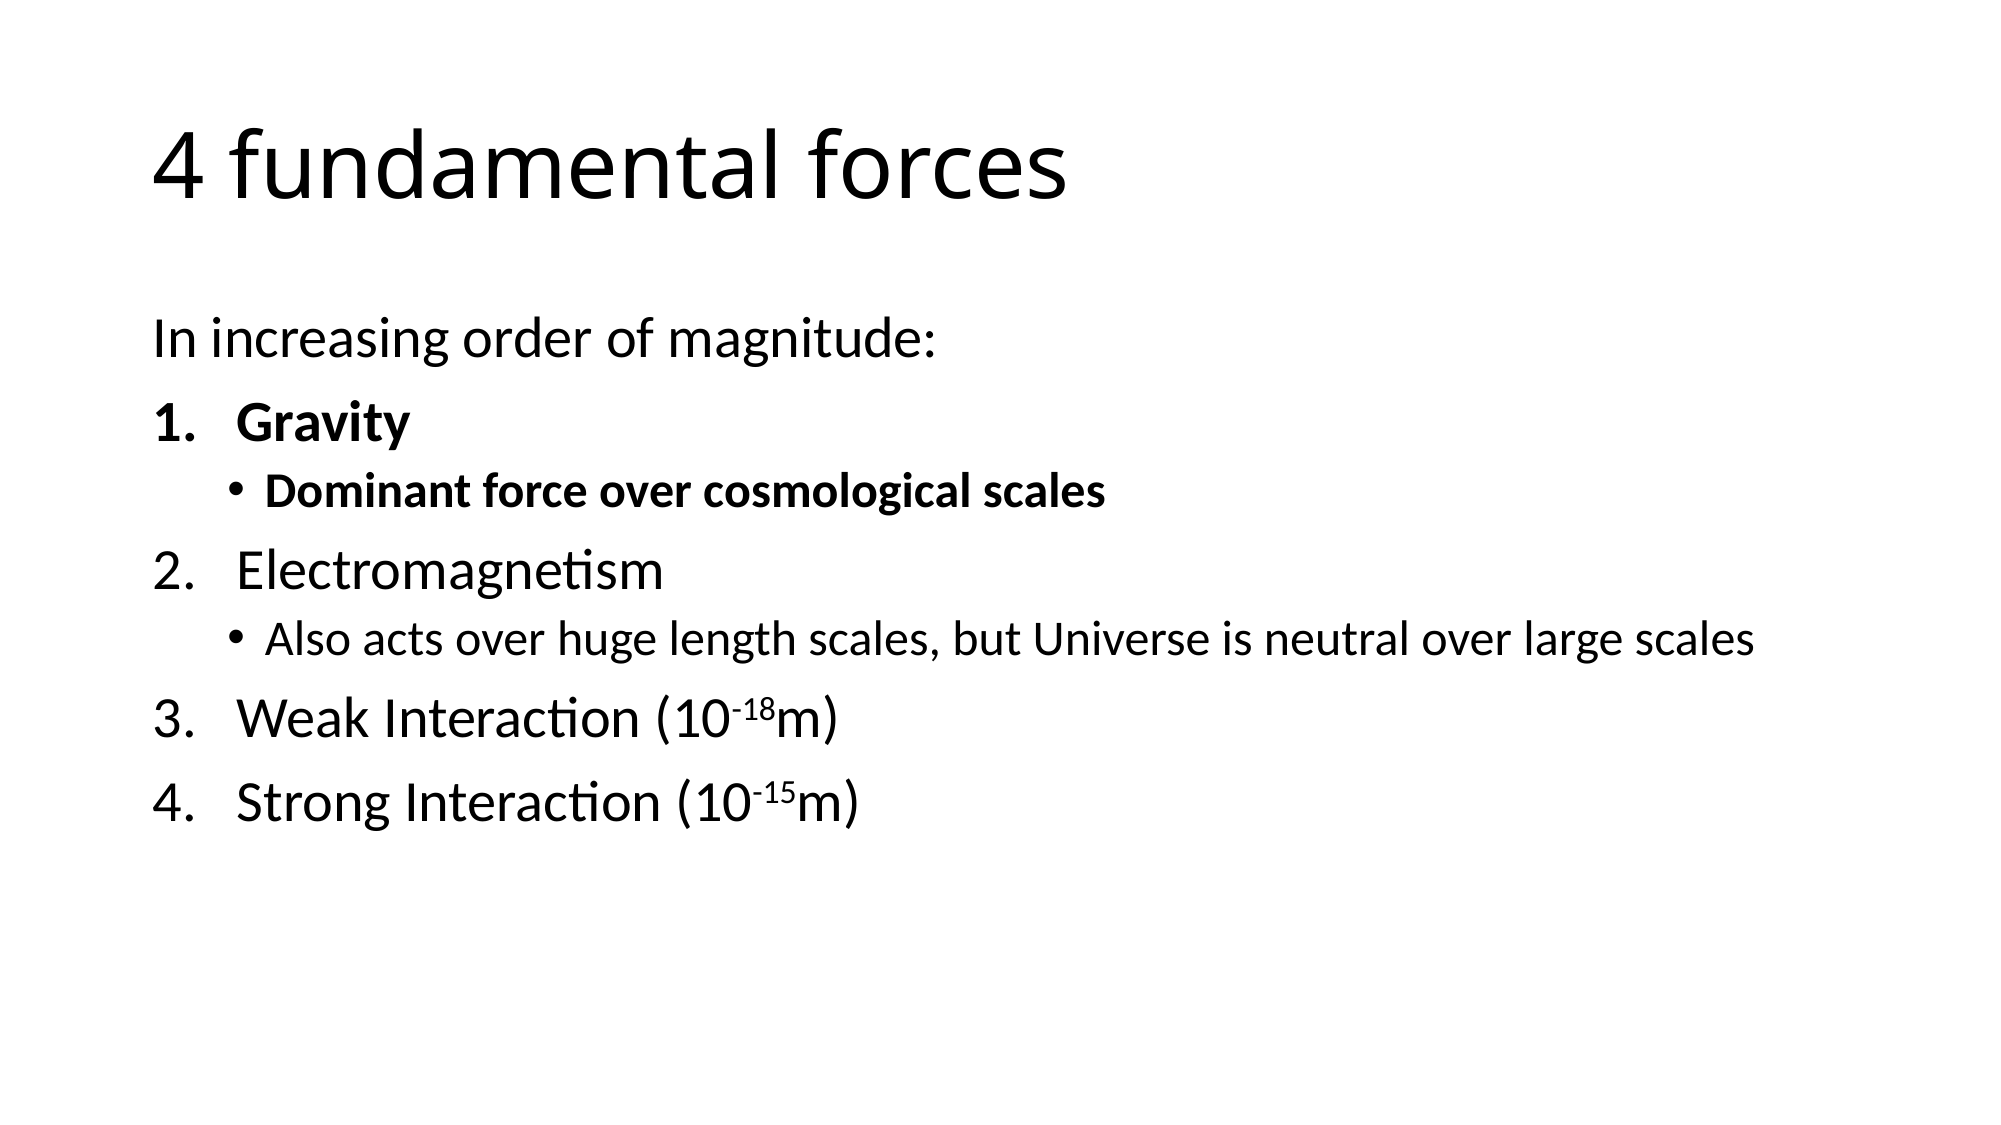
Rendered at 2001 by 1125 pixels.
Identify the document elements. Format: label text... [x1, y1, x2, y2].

list In increasing order of magnitude: Gravity Dominant force over cosmological scales Electromagnetism Also acts over huge length scales, but Universe is neutral over large scales Weak Interaction (10-18m) Strong Interaction (10-15m) [137, 299, 1863, 1014]
title 4 fundamental forces [137, 59, 1863, 278]
